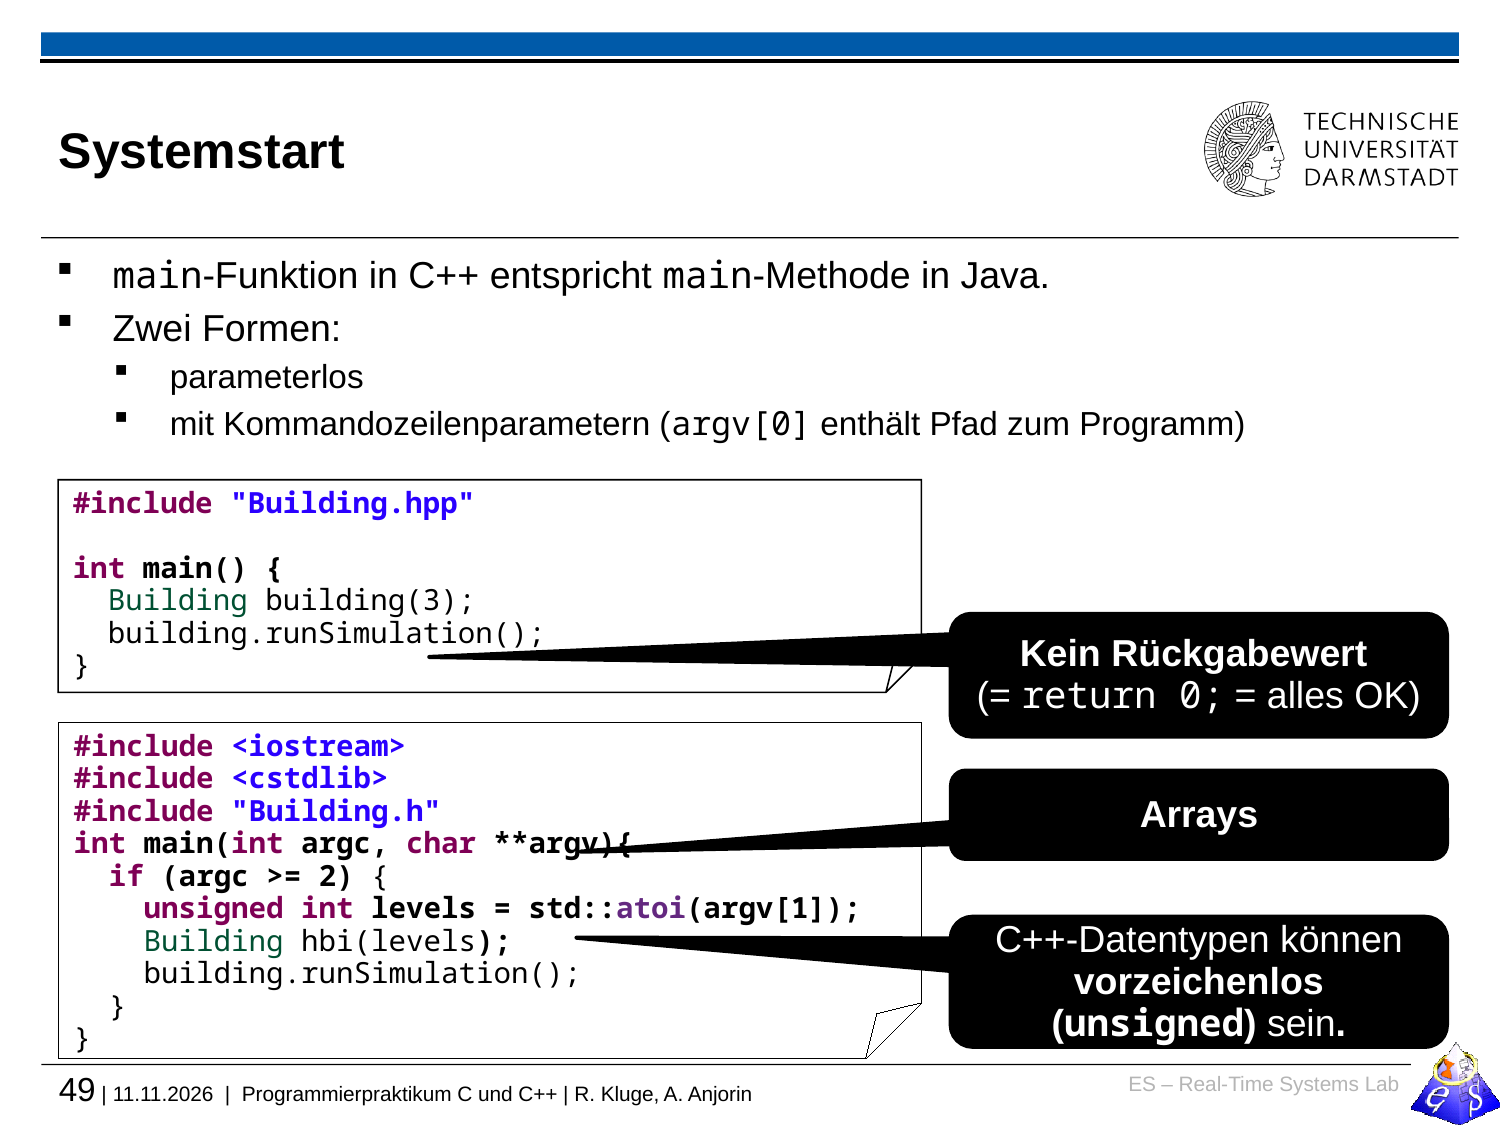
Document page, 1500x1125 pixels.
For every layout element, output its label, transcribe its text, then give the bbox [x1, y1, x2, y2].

picture [1411, 1041, 1500, 1125]
picture [1187, 84, 1483, 214]
text_box #include <iostream> #include <cstdlib> #include "Building.h" int main(int argc, char **argv){ if (argc >= 2) { unsigned int levels = std::atoi(argv[1]); Building hbi(levels); building.runSimulation(); } } [58, 722, 922, 1059]
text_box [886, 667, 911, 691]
title Generische STL-Algorithmen: std::remove_copy_if [865, 1003, 920, 1058]
title Systemstart [58, 80, 1187, 218]
list main-Funktion in C++ entspricht main-Methode in Java. Zwei Formen: parameterlos mit Kommandozeilenparametern (argv[0] enthält Pfad zum Programm) [41, 243, 1459, 492]
text_box C++-Datentypen können vorzeichenlos (unsigned) sein. [574, 914, 1450, 1049]
text_box #include "Building.hpp" int main() { Building building(3); building.runSimulation(); } [58, 479, 922, 693]
text_box Kein Rückgabewert (= return 0; = alles OK) [427, 611, 1450, 739]
text_box Arrays [578, 768, 1450, 861]
